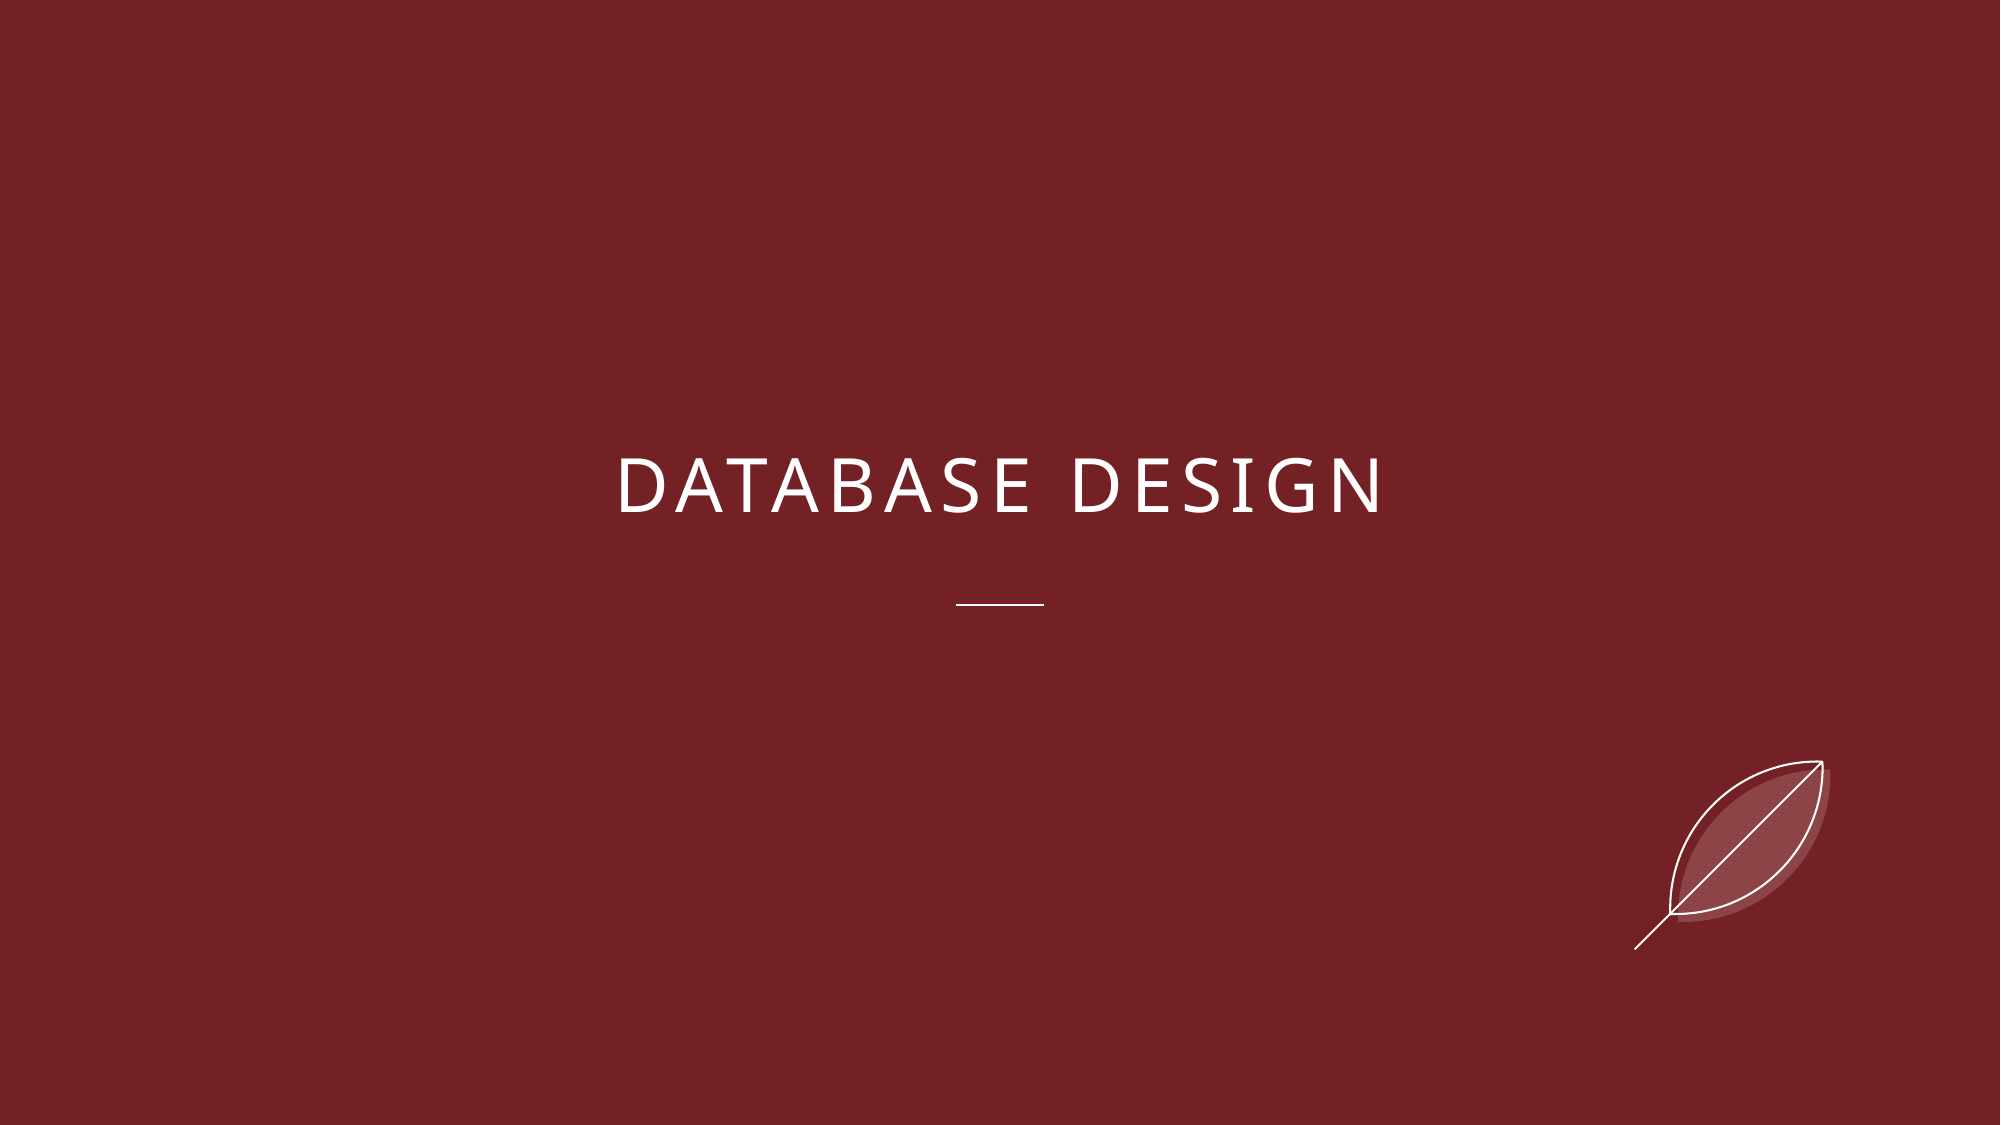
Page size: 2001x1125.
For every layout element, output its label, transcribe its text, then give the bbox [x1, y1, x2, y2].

title Database design [360, 177, 1640, 528]
